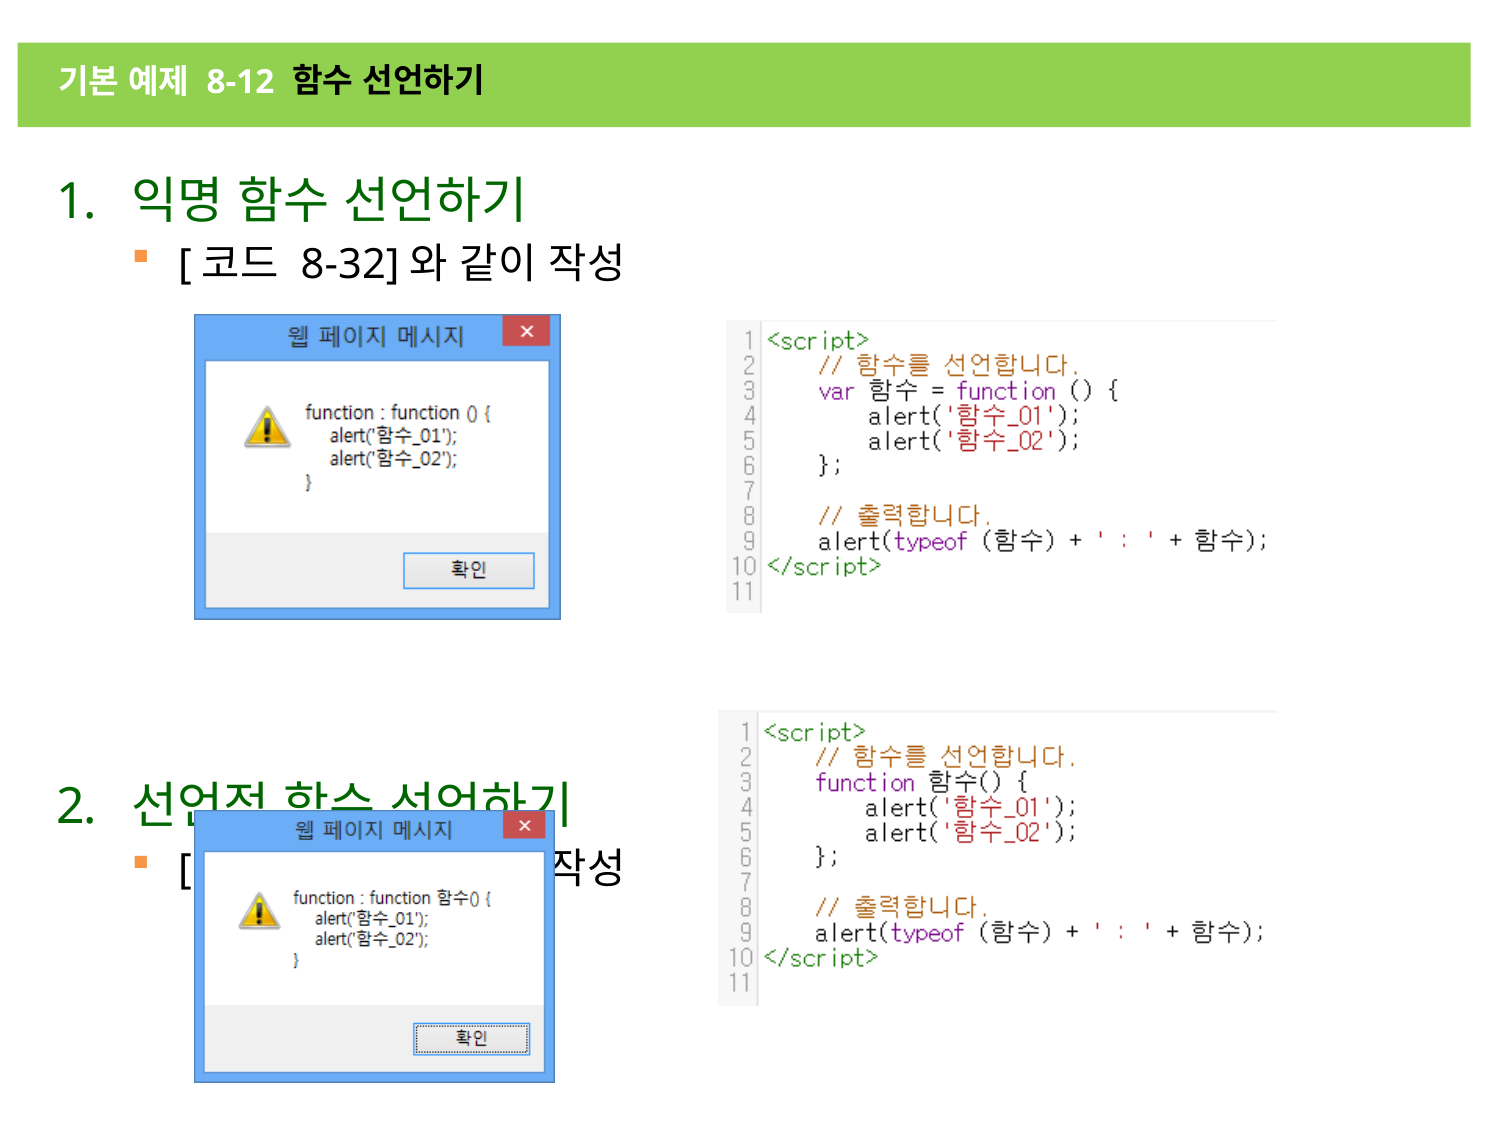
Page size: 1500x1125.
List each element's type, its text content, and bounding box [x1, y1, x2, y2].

picture [726, 320, 1277, 614]
picture [718, 709, 1277, 1006]
list 기본 예제 8-12 [24, 52, 290, 126]
title 함수 선언하기 [277, 45, 1390, 113]
list 익명 함수 선언하기 [코드 8-32]와 같이 작성 선언적 함수 선언하기 [코드 8-33]과 같이 작성 [41, 160, 1473, 1083]
picture [194, 314, 562, 620]
picture [194, 810, 555, 1083]
